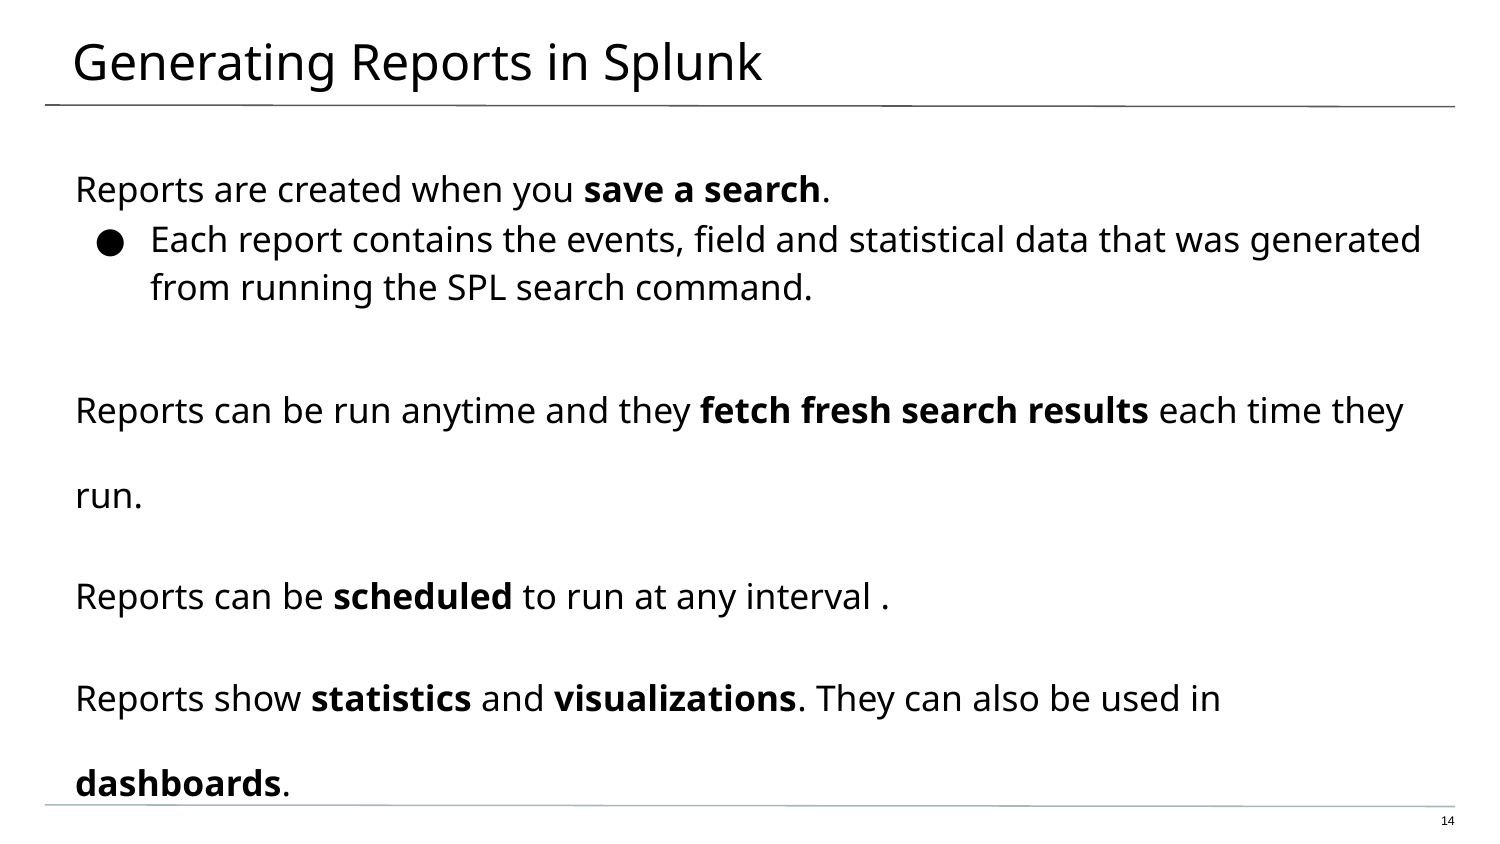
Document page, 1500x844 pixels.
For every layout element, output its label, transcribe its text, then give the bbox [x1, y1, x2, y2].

list Reports are created when you save a search. Each report contains the events, field and statistical data that was generated from running the SPL search command. Reports can be run anytime and they fetch fresh search results each time they run. Reports can be scheduled to run at any interval . Reports show statistics and visualizations. They can also be used in dashboards. Reports can be run as historical searches during a security incident investigation. [0, 124, 1500, 407]
slide_number 14 [1412, 813, 1455, 831]
title Generating Reports in Splunk [0, 0, 1500, 88]
